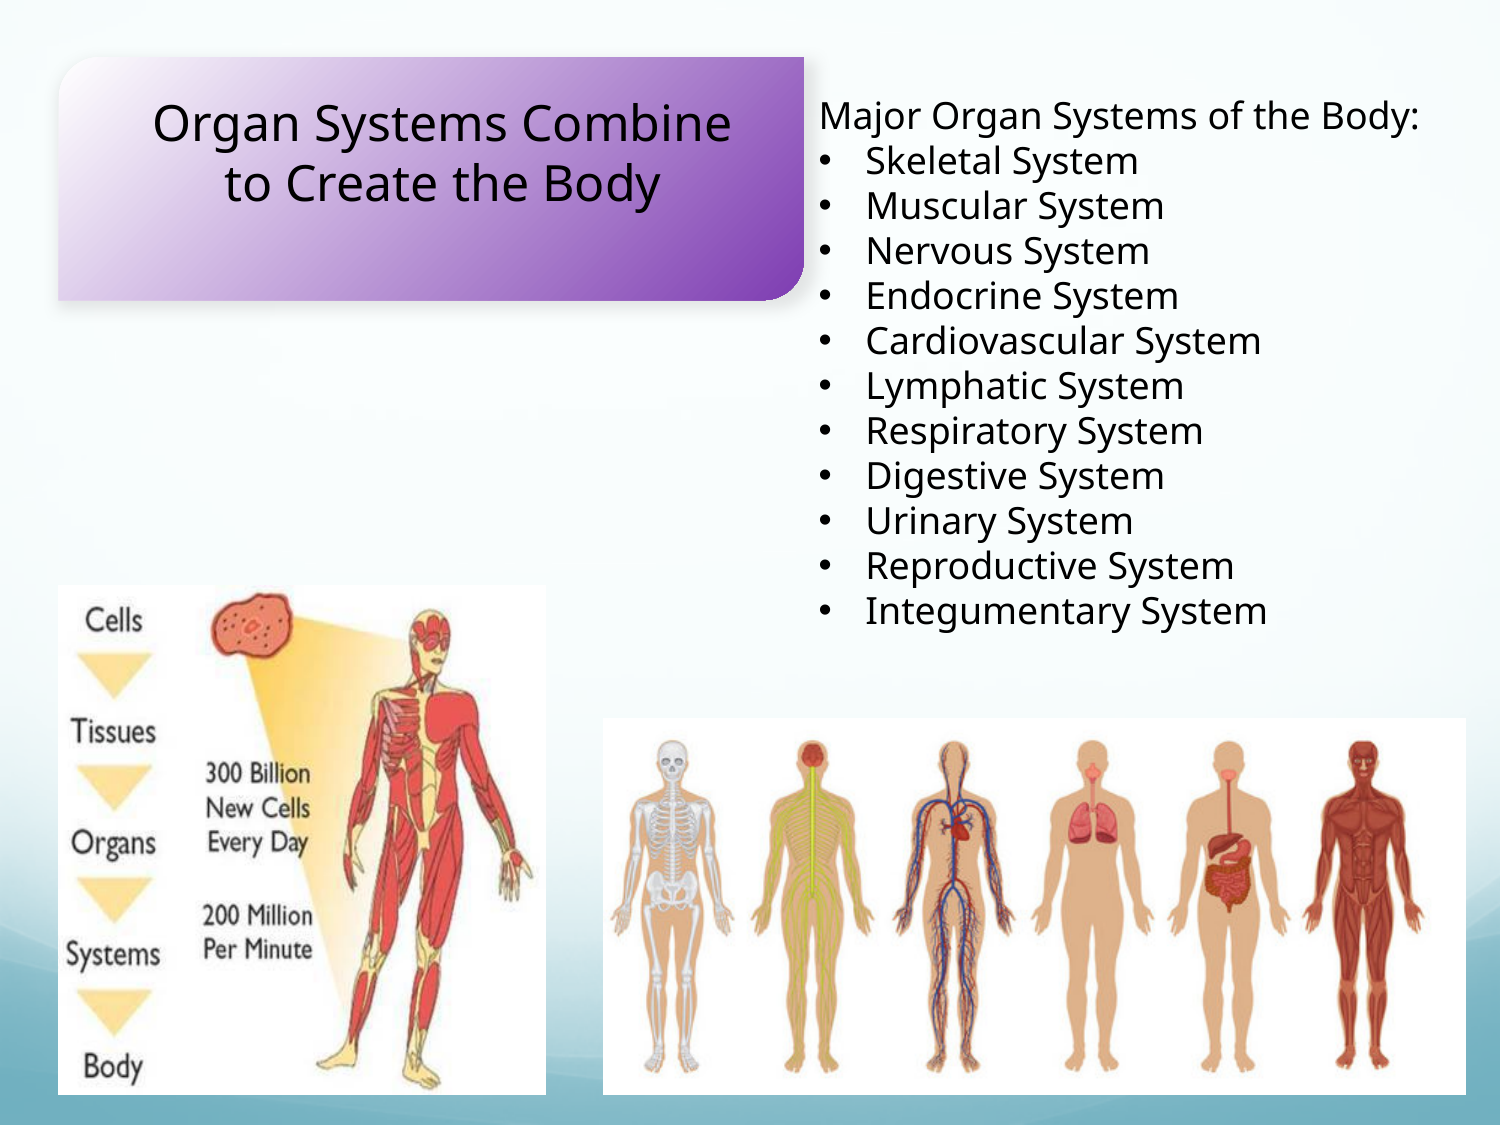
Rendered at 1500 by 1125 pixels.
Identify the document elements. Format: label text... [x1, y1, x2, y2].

text_box Major Organ Systems of the Body: Skeletal System Muscular System Nervous System Endocrine System Cardiovascular System Lymphatic System Respiratory System Digestive System Urinary System Reproductive System Integumentary System [803, 84, 1494, 640]
picture [602, 717, 1467, 1096]
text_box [58, 56, 805, 301]
picture [58, 585, 546, 1096]
